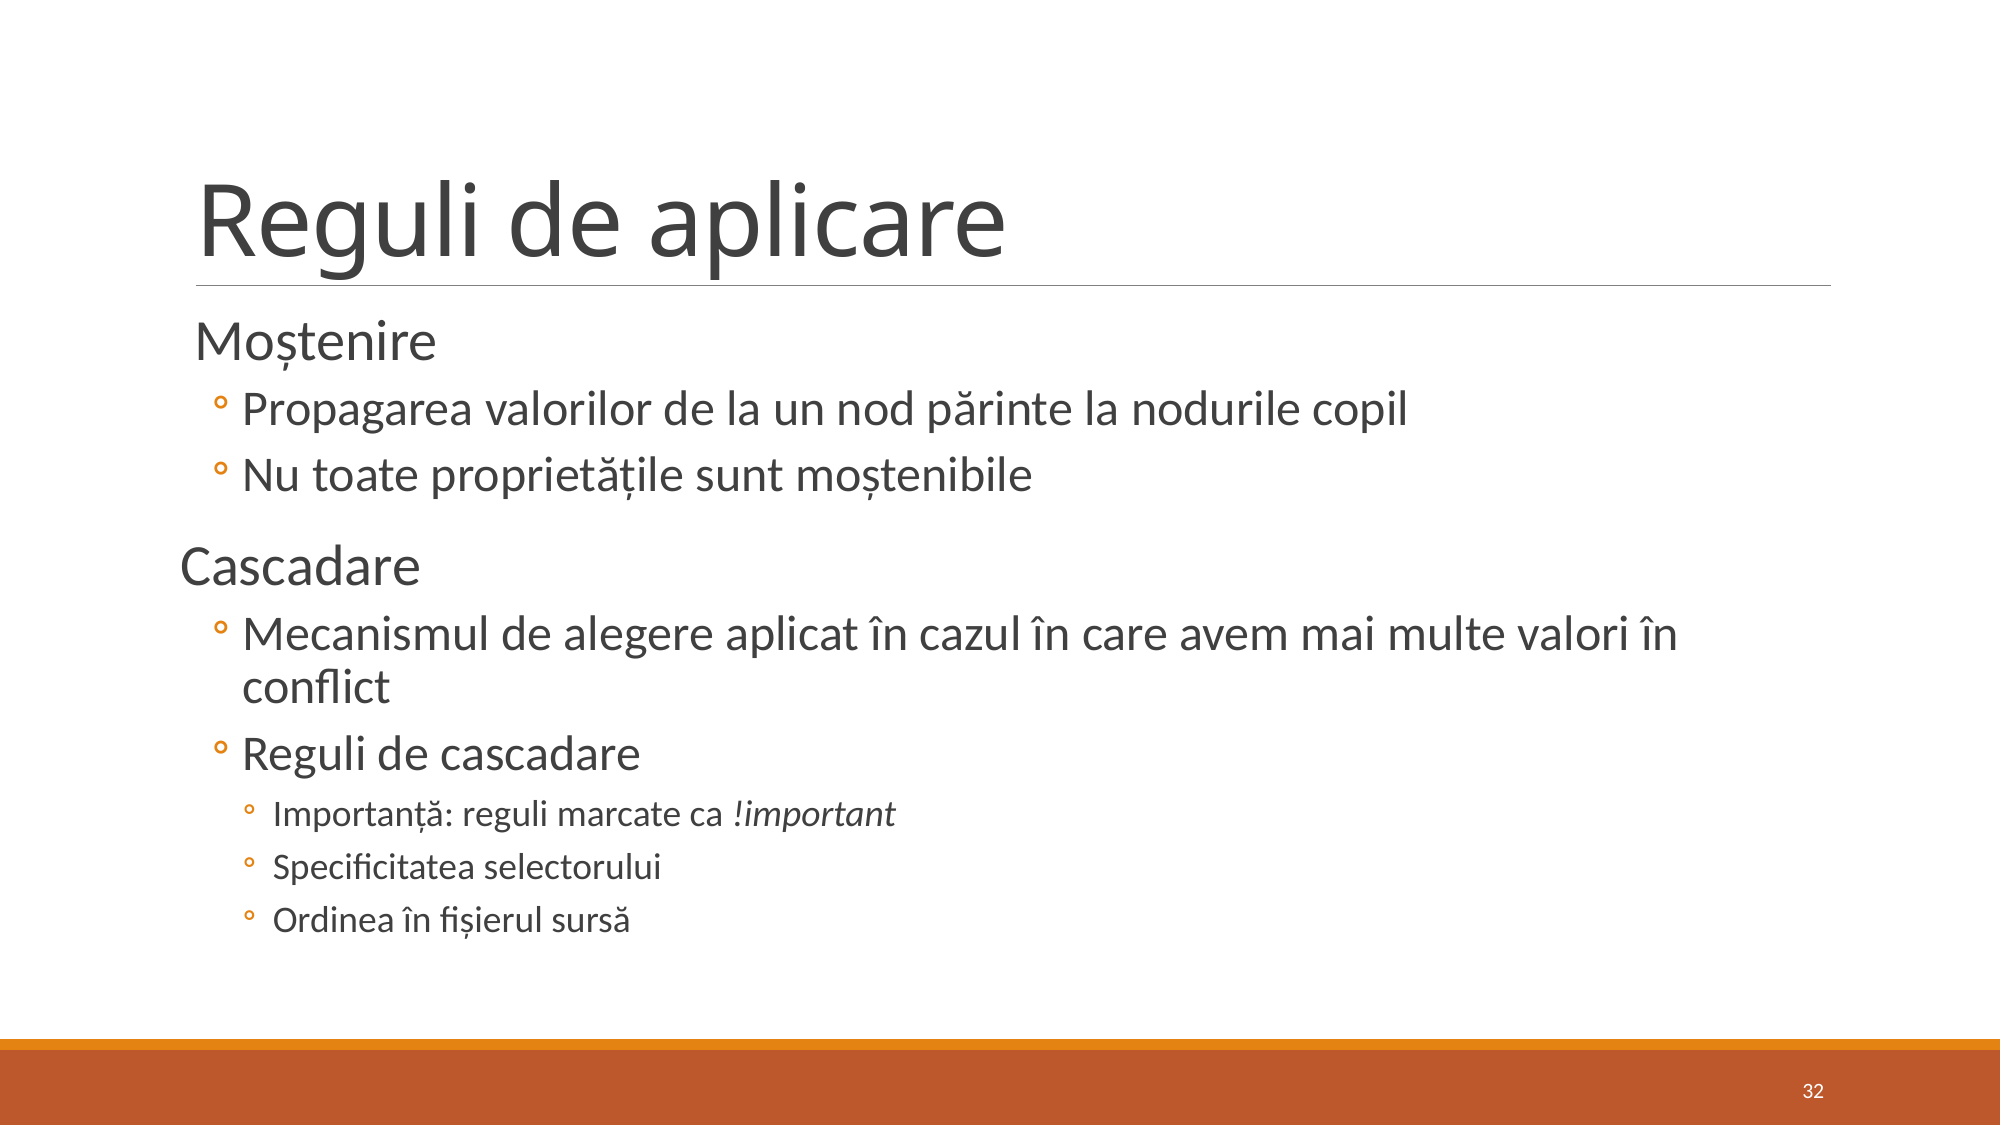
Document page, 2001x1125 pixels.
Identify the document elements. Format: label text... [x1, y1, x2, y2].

list Moștenire Propagarea valorilor de la un nod părinte la nodurile copil Nu toate proprietățile sunt moștenibile Cascadare Mecanismul de alegere aplicat în cazul în care avem mai multe valori în conflict Reguli de cascadare Importanță: reguli marcate ca !important Specificitatea selectorului Ordinea în fișierul sursă [179, 302, 1830, 963]
title Reguli de aplicare [179, 47, 1830, 285]
slide_number 32 [1624, 1059, 1840, 1120]
